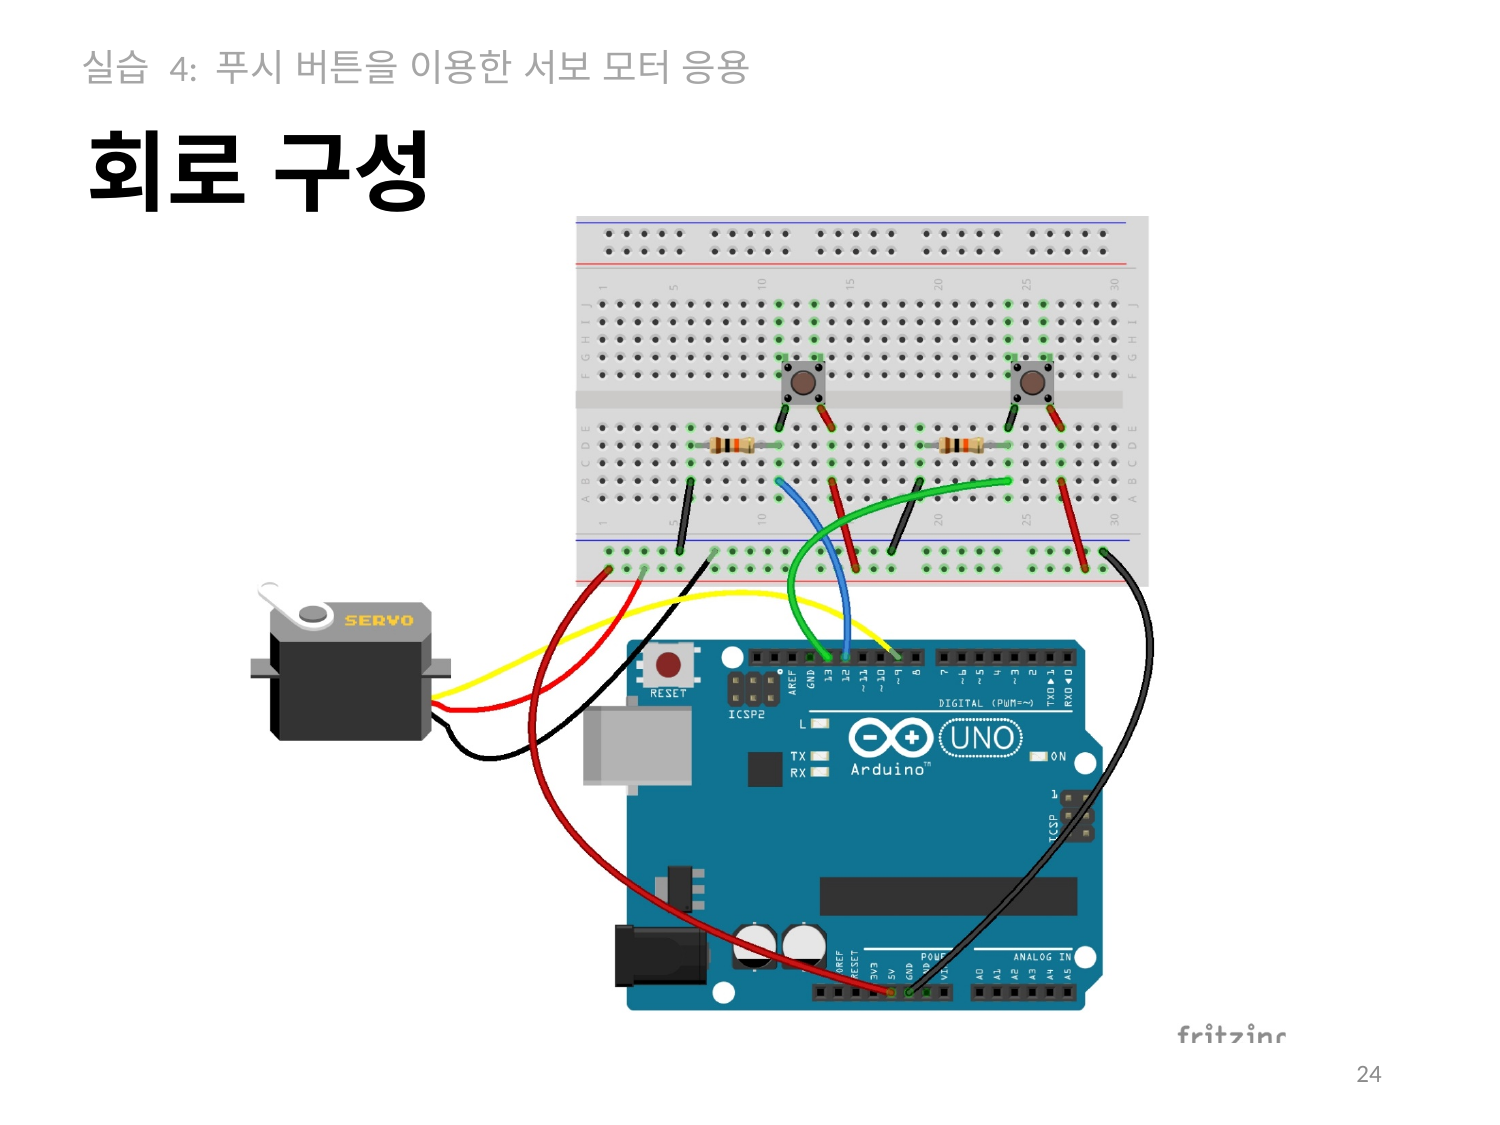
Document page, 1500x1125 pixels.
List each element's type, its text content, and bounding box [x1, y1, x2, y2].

text_box 실습 4: 푸시 버튼을 이용한 서보 모터 응용 [66, 36, 767, 97]
picture [250, 216, 1286, 1043]
text_box 회로 구성 [71, 120, 1365, 232]
slide_number 24 [1059, 1042, 1397, 1103]
